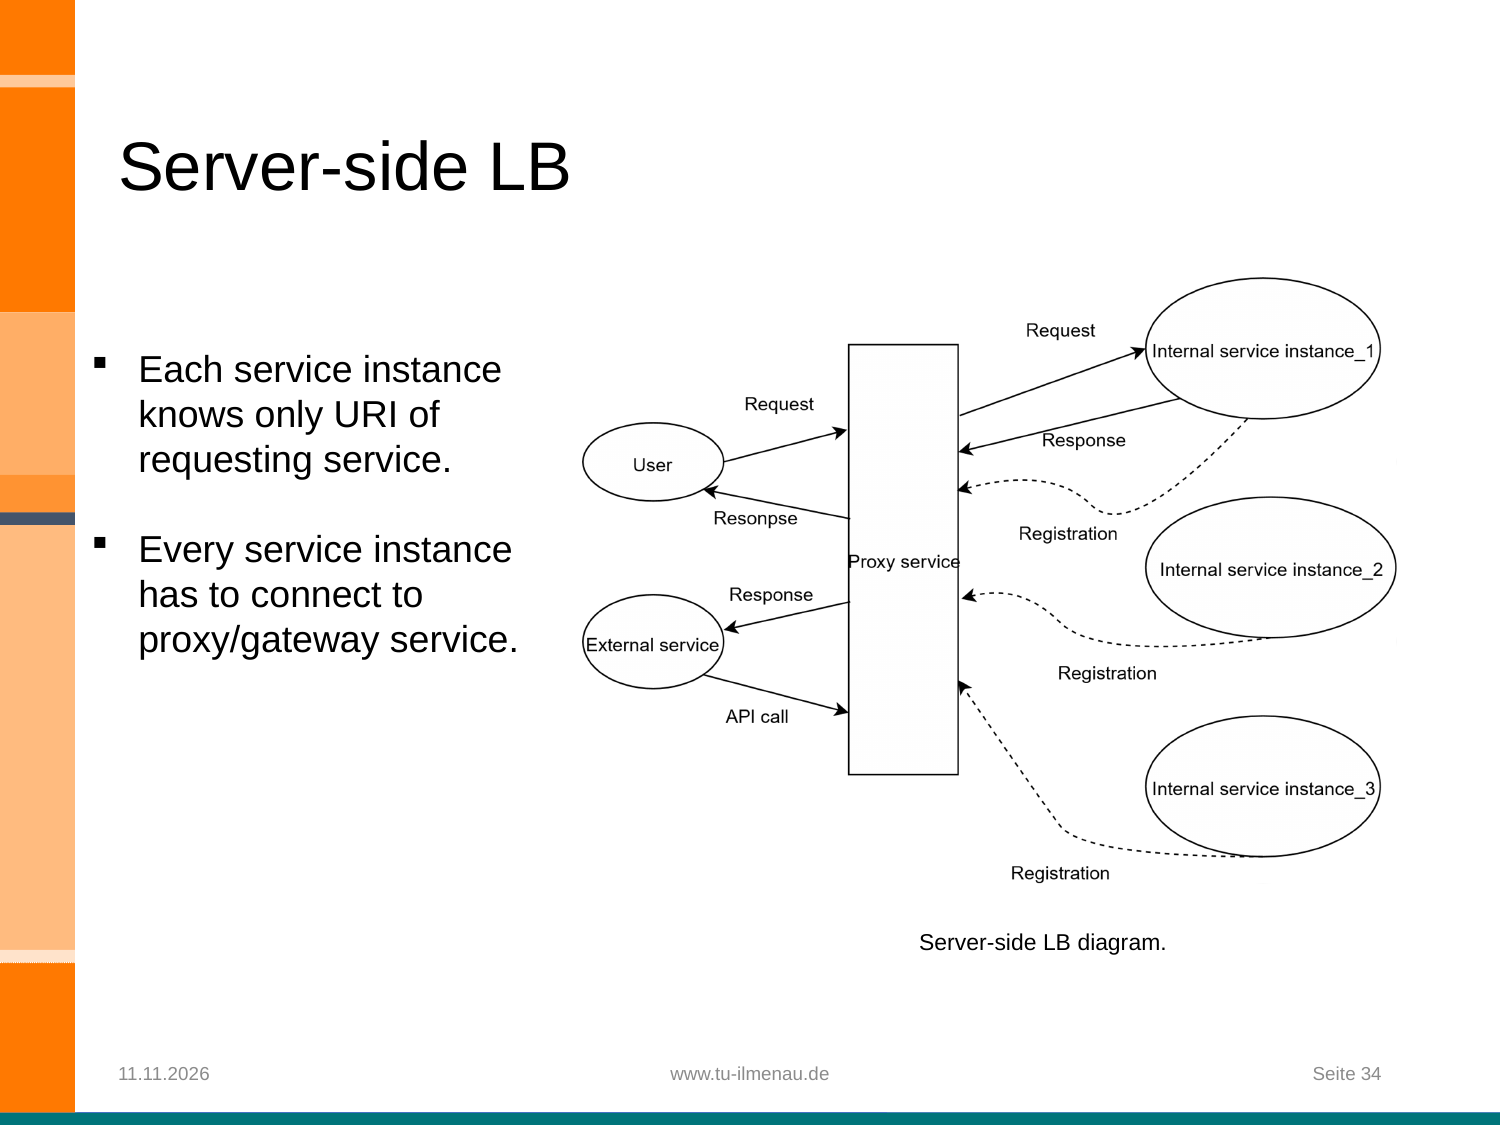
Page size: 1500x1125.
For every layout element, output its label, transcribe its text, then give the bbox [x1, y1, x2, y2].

text_box Each service instance knows only URI of requesting service. Every service instance has to connect to proxy/gateway service. [76, 338, 550, 668]
text_box Server-side LB diagram. [904, 920, 1183, 963]
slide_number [103, 1042, 441, 1103]
slide_number Seite 34 [1059, 1042, 1397, 1103]
footer www.tu-ilmenau.de [496, 1042, 1004, 1103]
title Server-side LB [103, 59, 1397, 278]
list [582, 277, 1397, 884]
